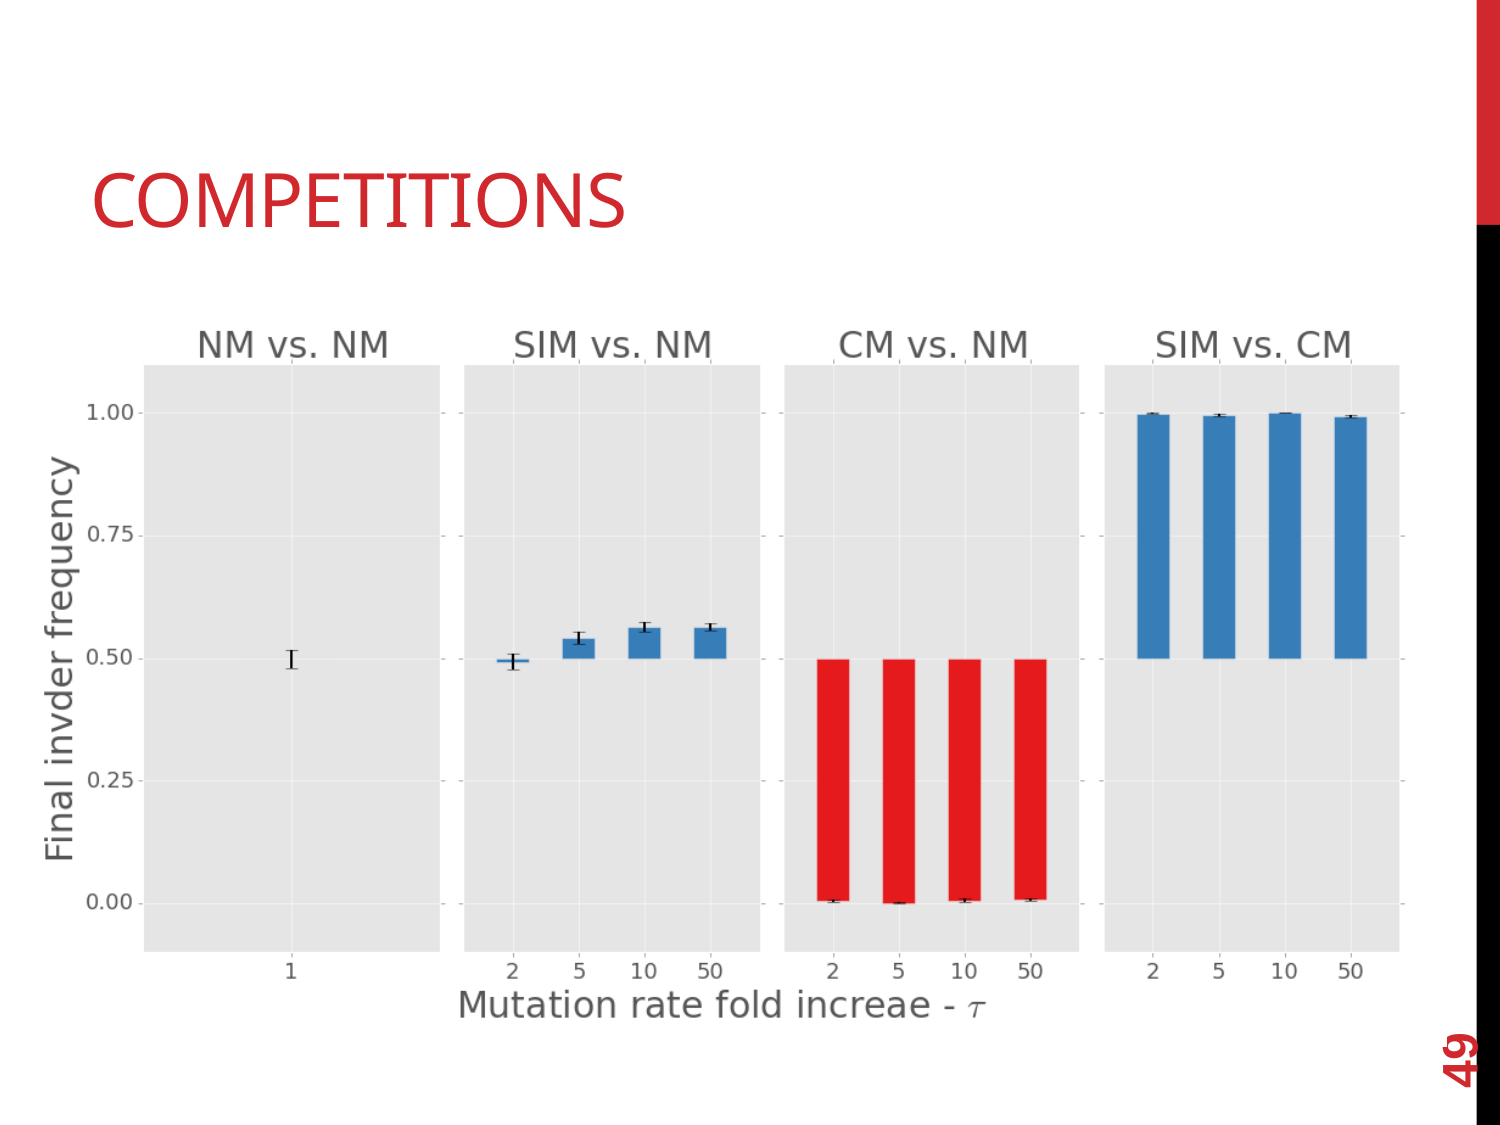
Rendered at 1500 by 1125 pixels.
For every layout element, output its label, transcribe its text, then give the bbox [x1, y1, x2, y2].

title competitions [75, 25, 1025, 250]
slide_number 49 [1427, 887, 1488, 1104]
picture [0, 285, 1448, 1048]
